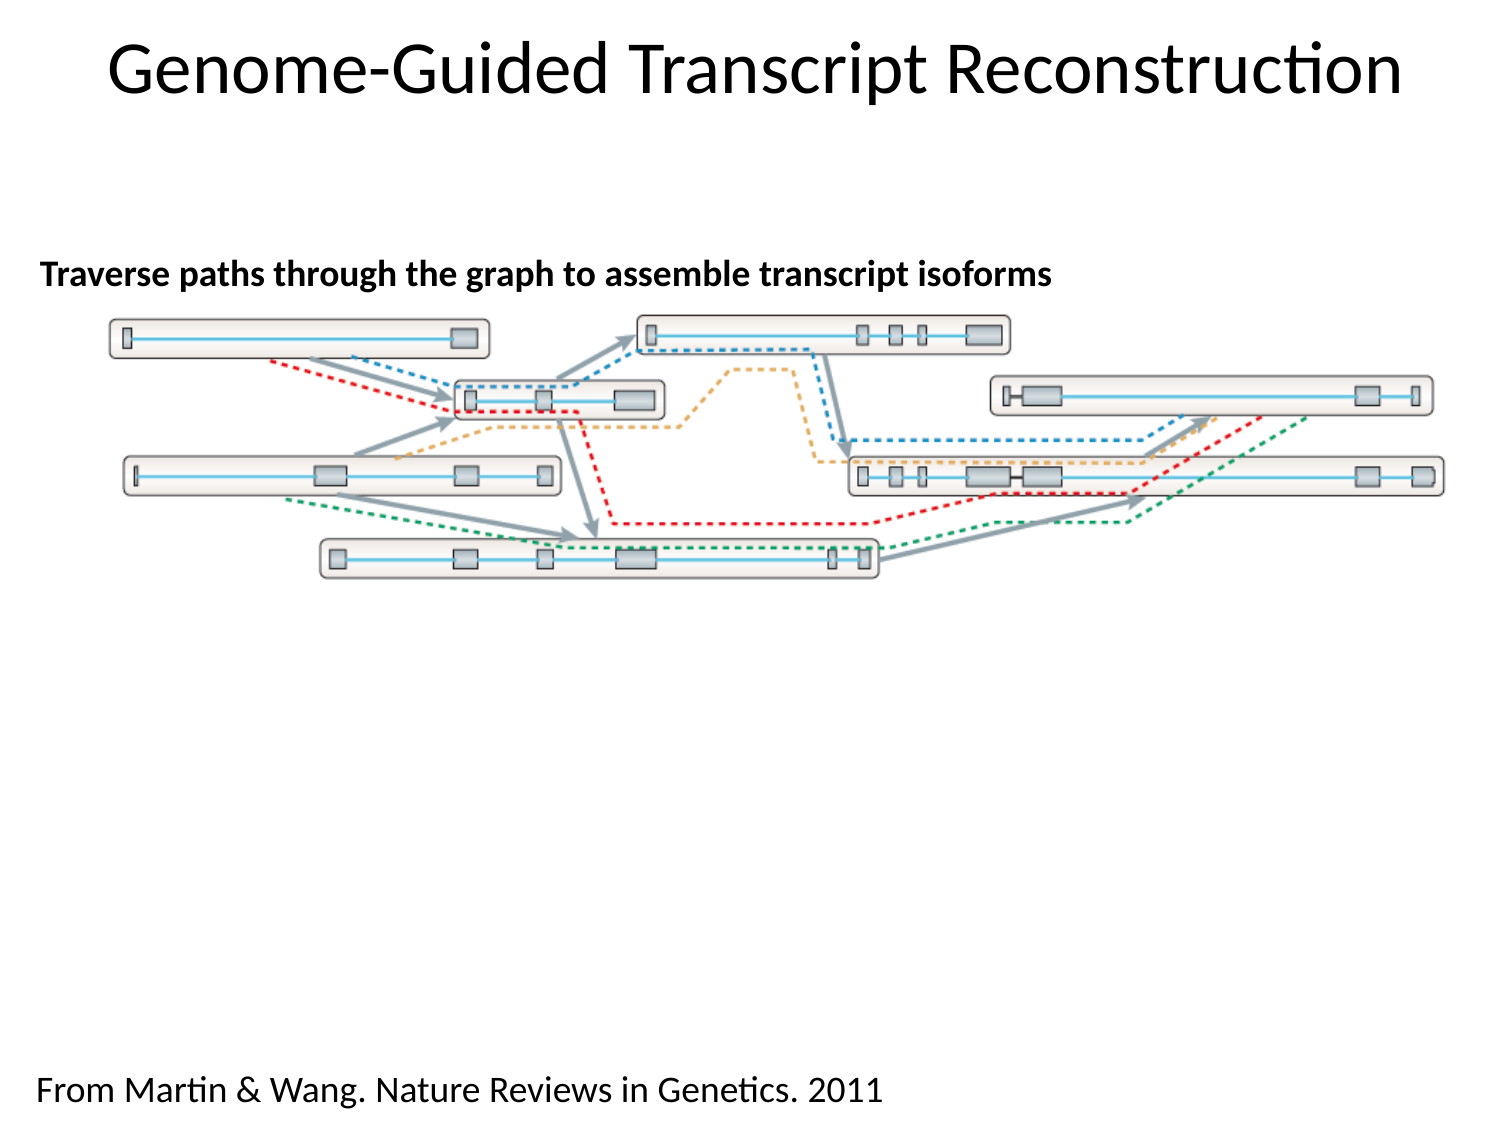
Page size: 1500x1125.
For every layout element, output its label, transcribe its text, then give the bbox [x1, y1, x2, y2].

text_box From Martin & Wang. Nature Reviews in Genetics. 2011 [21, 1057, 900, 1118]
picture [0, 239, 1500, 604]
title Genome-Guided Transcript Reconstruction [81, 0, 1432, 158]
